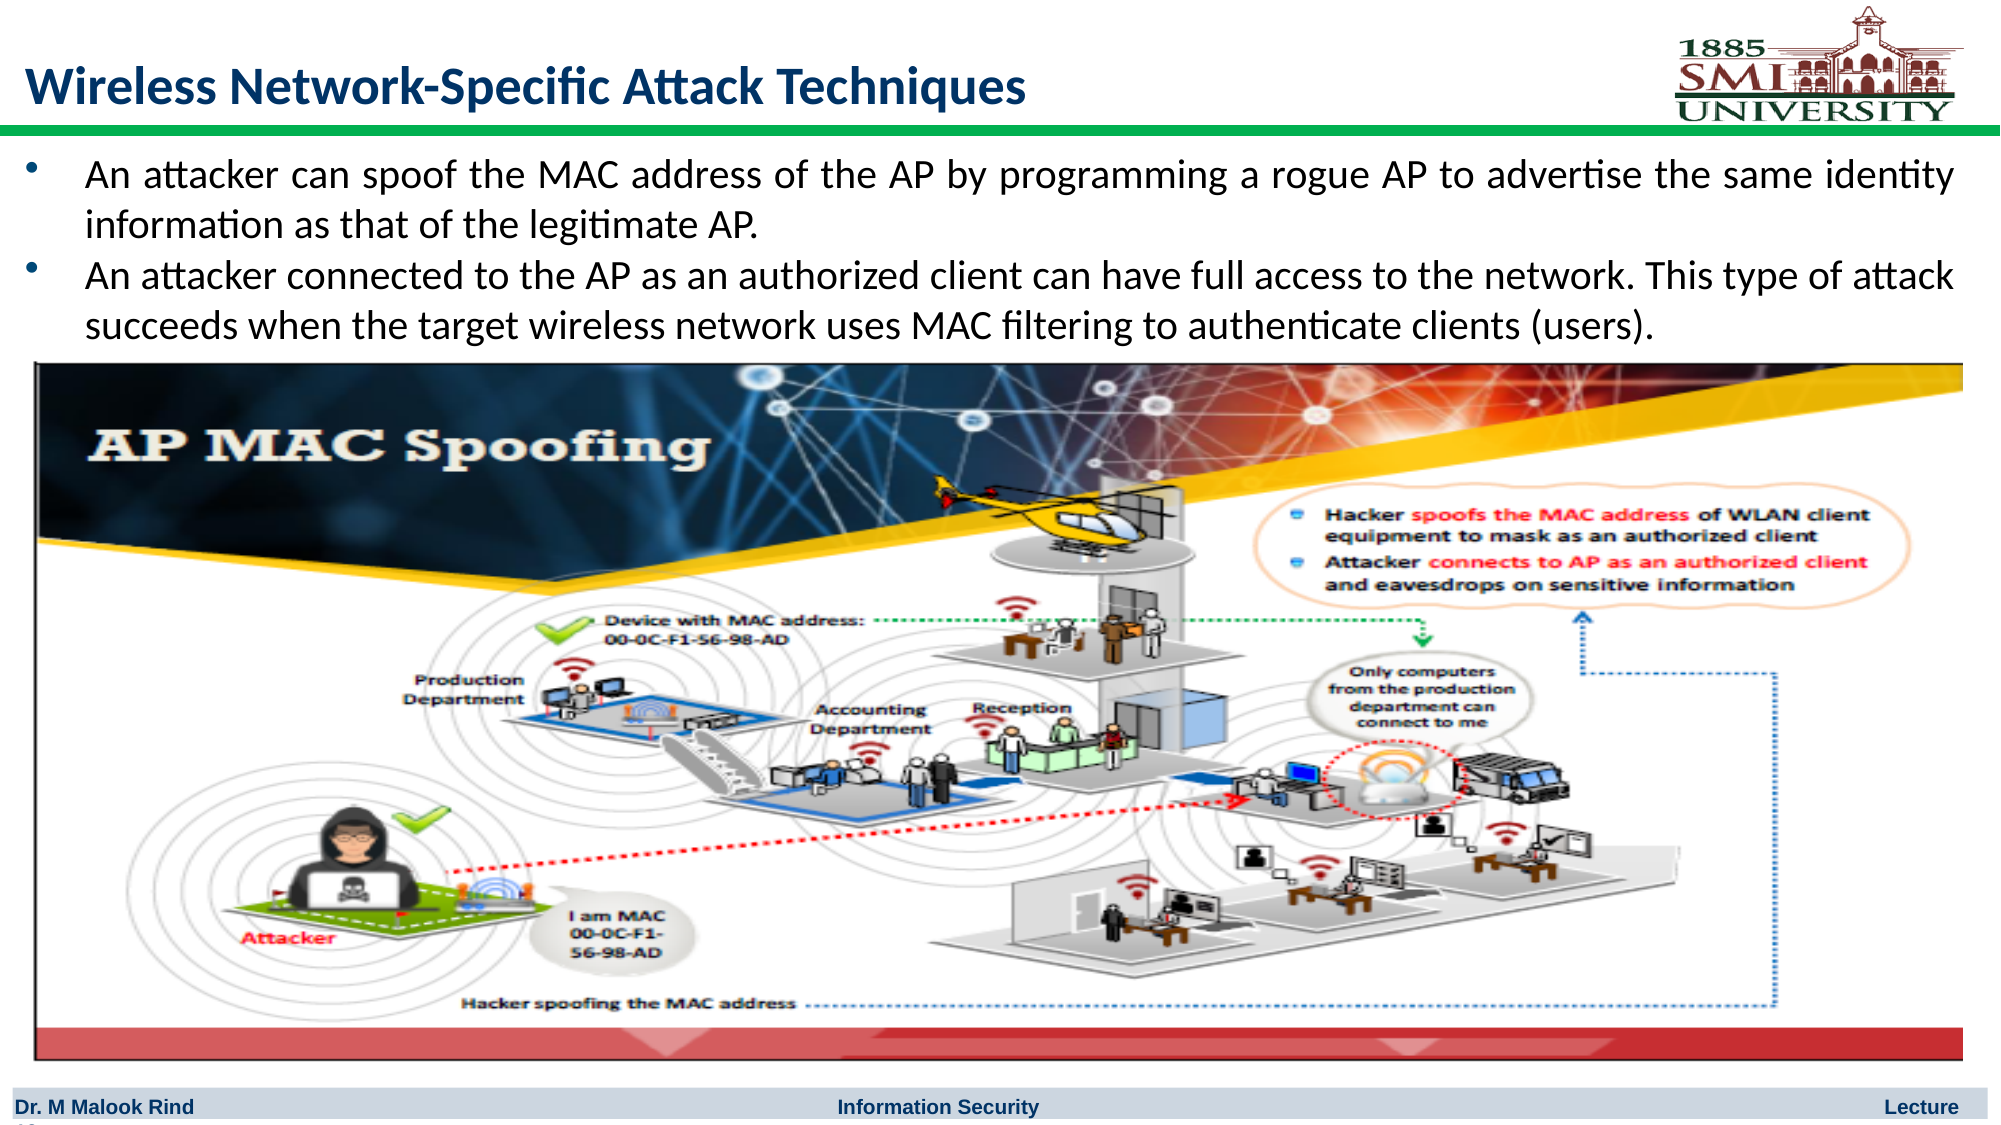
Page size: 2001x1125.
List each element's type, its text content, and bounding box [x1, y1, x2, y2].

text_box [0, 125, 2000, 136]
text_box Dr. M Malook Rind Information Security Lecture 12 [12, 1091, 1988, 1125]
text_box [12, 1087, 1988, 1091]
picture [1674, 6, 1995, 126]
title Wireless Network-Specific Attack Techniques [24, 50, 1328, 116]
picture [24, 353, 1963, 1077]
text_box An attacker can spoof the MAC address of the AP by programming a rogue AP to advertise the same identity information as that of the legitimate AP. An attacker connected to the AP as an authorized client can have full access to the network. This type of attack succeeds when the target wireless network uses MAC filtering to authenticate clients (users). [24, 145, 1963, 348]
